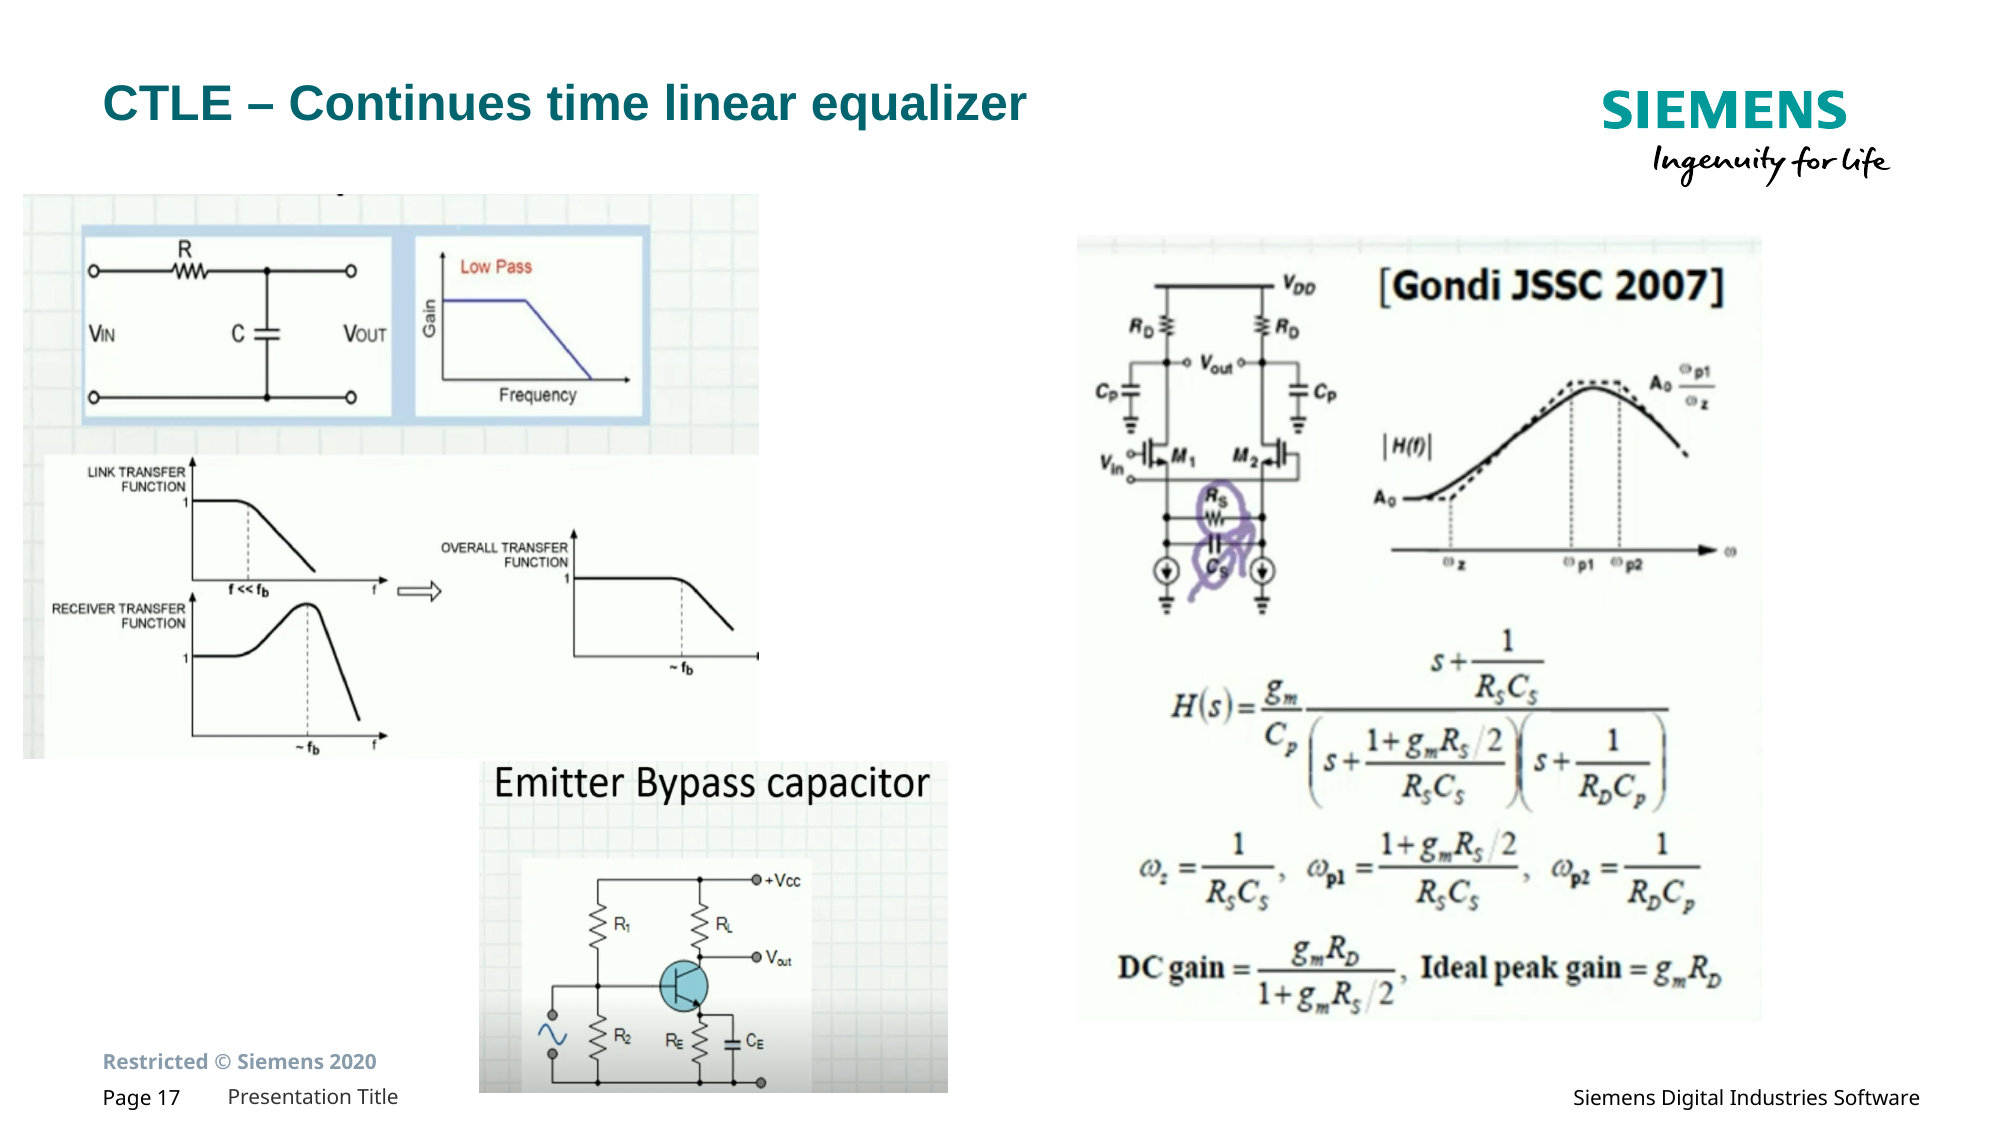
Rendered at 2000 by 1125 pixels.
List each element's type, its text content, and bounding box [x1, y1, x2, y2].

footer Presentation Title [212, 1076, 1201, 1109]
picture [1077, 234, 1762, 1031]
title CTLE – Continues time linear equalizer [0, 0, 2000, 198]
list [23, 194, 759, 759]
picture [478, 760, 948, 1093]
